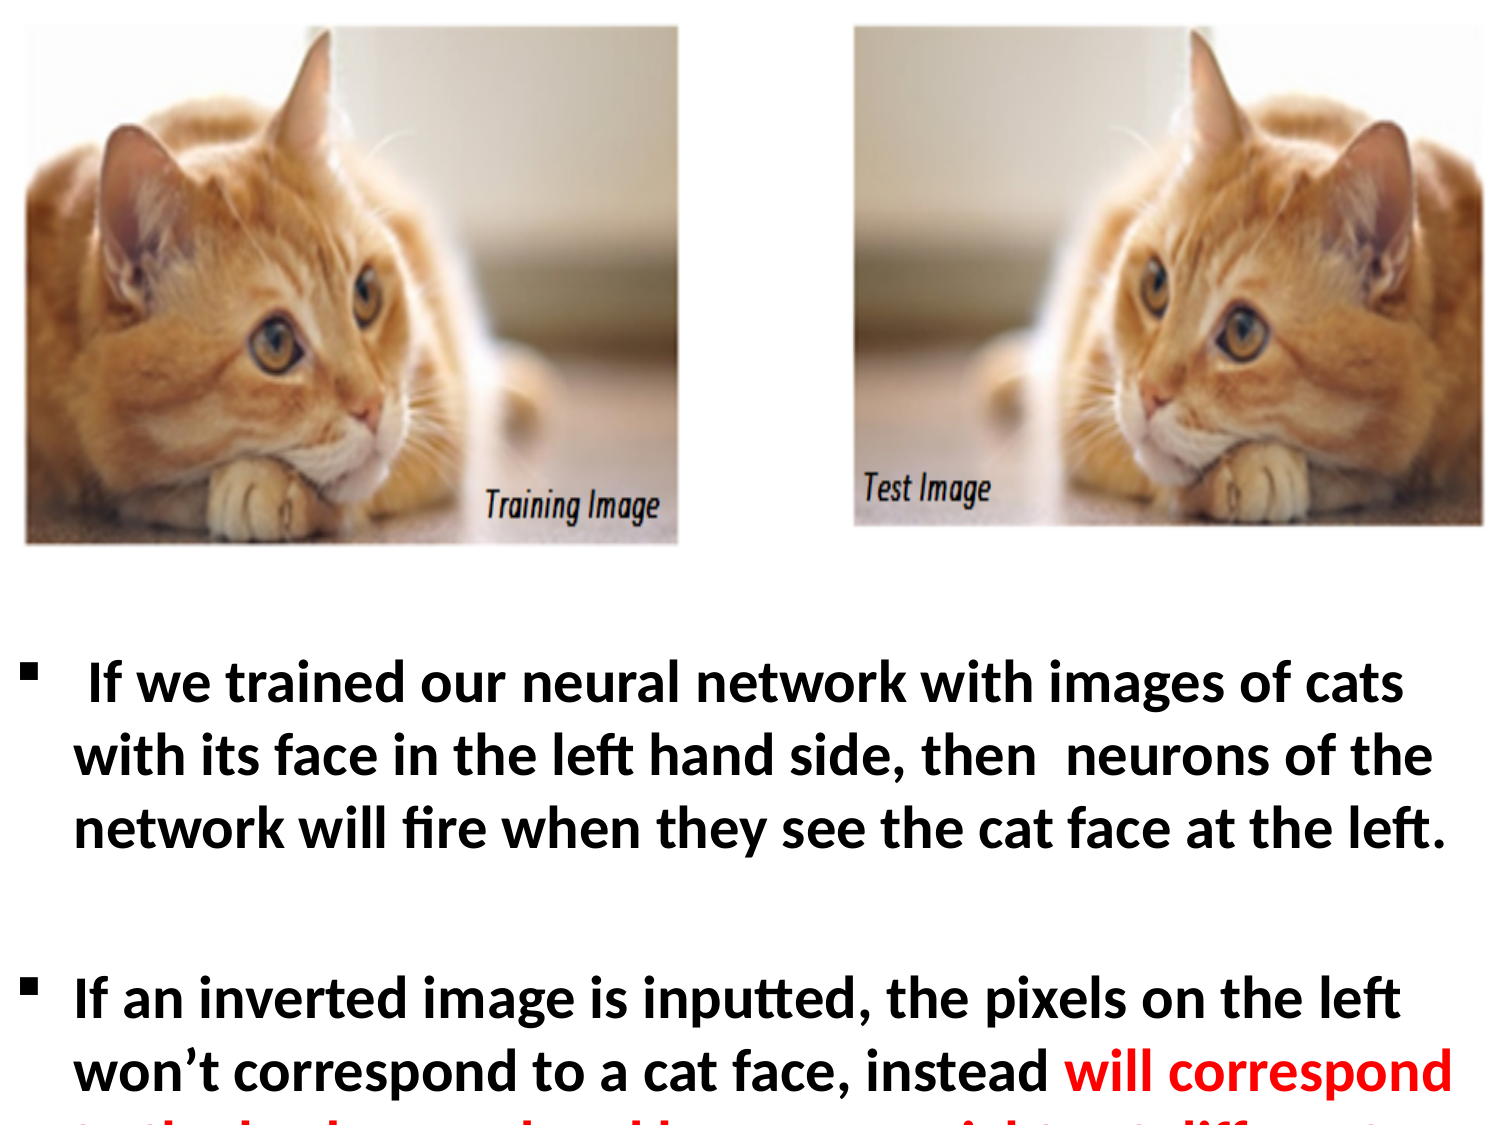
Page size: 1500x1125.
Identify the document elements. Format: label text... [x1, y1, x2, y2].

list If we trained our neural network with images of cats with its face in the left hand side, then neurons of the network will fire when they see the cat face at the left. If an inverted image is inputted, the pixels on the left won’t correspond to a cat face, instead will correspond to the background and hence we might get different results. [0, 549, 1500, 1125]
picture [0, 0, 1488, 551]
